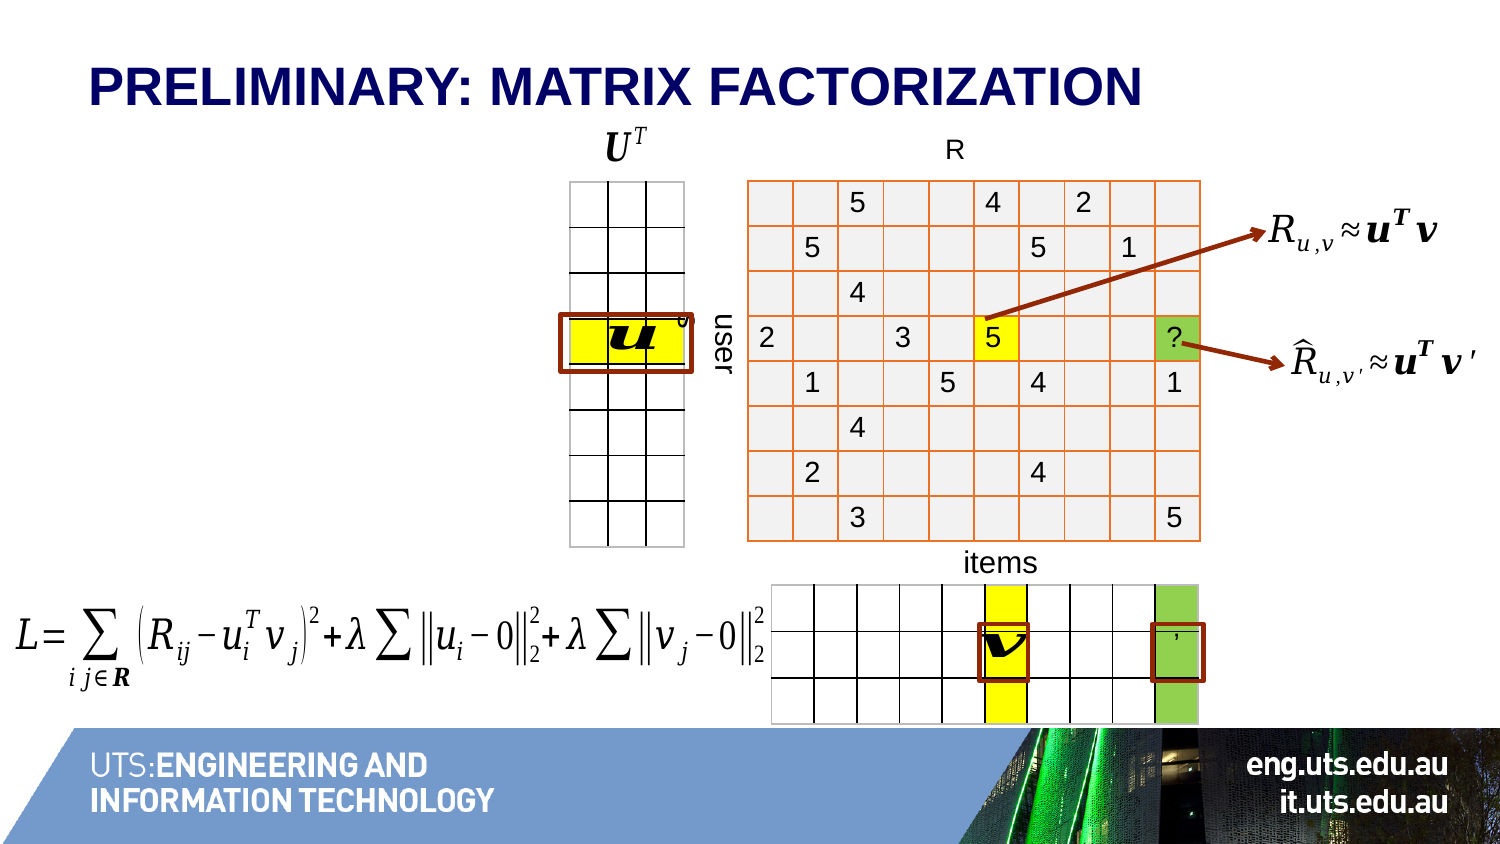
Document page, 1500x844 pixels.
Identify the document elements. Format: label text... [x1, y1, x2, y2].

table_cell 5 [794, 227, 837, 270]
table_cell [794, 497, 837, 540]
table_cell [1111, 328, 1154, 360]
table_cell [749, 227, 792, 270]
table_header [609, 183, 645, 227]
table_cell [839, 227, 883, 270]
table_cell [609, 228, 645, 272]
table_cell [930, 227, 973, 270]
table_header [1111, 182, 1154, 225]
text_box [984, 228, 1267, 320]
table_cell [749, 497, 792, 540]
table_cell [986, 682, 1026, 723]
table_cell [772, 679, 813, 723]
table_header [647, 183, 683, 227]
table_cell [609, 372, 645, 409]
table_cell [794, 272, 837, 315]
table_header [1156, 586, 1197, 624]
table_cell [1111, 497, 1154, 540]
table_cell [609, 456, 645, 500]
table_cell [647, 274, 683, 314]
table_cell 3 [839, 497, 883, 540]
table_cell [609, 411, 645, 455]
table_cell 5 [930, 362, 973, 405]
table_cell 3 [884, 317, 928, 360]
table_cell [1111, 407, 1154, 450]
table_cell [1156, 407, 1199, 450]
table_cell [647, 502, 683, 546]
table_header [749, 182, 792, 225]
table_cell [975, 272, 979, 315]
table_cell [1156, 452, 1199, 495]
text_box [1152, 624, 1204, 682]
table_cell [1028, 679, 1069, 723]
table_cell [900, 632, 941, 677]
table_cell [900, 679, 941, 723]
table_cell [794, 407, 837, 450]
table_cell [647, 411, 683, 455]
table_cell ? [1156, 328, 1199, 360]
table_cell [858, 632, 899, 677]
table_header [986, 586, 1026, 624]
table_header [884, 182, 928, 225]
table_cell [975, 452, 1018, 495]
table_cell [571, 411, 607, 455]
table_cell [772, 632, 813, 677]
text_box items [948, 534, 1055, 584]
table_cell 4 [839, 272, 883, 315]
table_cell [1065, 407, 1109, 450]
table_cell 5 [975, 317, 1018, 360]
table_cell [930, 272, 973, 315]
table_cell [975, 362, 1018, 405]
table_cell [815, 679, 856, 723]
table_cell [930, 497, 973, 540]
table_header [858, 586, 899, 631]
table_cell [1029, 632, 1069, 677]
table_header [772, 586, 813, 631]
table_header 2 [1065, 182, 1109, 225]
table_cell [930, 452, 973, 495]
table_cell [884, 272, 928, 315]
table_cell [571, 502, 607, 546]
table_cell [1065, 362, 1109, 405]
table_cell [1113, 632, 1152, 677]
table_cell [1071, 679, 1112, 723]
table_cell [975, 227, 985, 270]
table_cell [571, 456, 607, 500]
table_header [1028, 586, 1069, 631]
table_cell 4 [1020, 362, 1064, 405]
table_cell [1113, 679, 1154, 723]
table_cell [647, 228, 683, 272]
table_cell [858, 679, 899, 723]
title Preliminary: Matrix Factorization [88, 58, 1423, 118]
text_box R [930, 124, 1006, 174]
table_cell [943, 632, 979, 677]
table_cell [571, 228, 607, 272]
table_cell [884, 452, 928, 495]
table_cell [930, 317, 973, 360]
table_cell [1020, 328, 1064, 360]
table_cell [884, 407, 928, 450]
table_cell [749, 272, 792, 315]
table_cell [839, 317, 883, 360]
table_cell [1111, 362, 1154, 405]
table_cell [1156, 682, 1197, 723]
table_header [1020, 182, 1064, 225]
table_header [1156, 182, 1199, 225]
table_cell [749, 407, 792, 450]
table_cell [749, 362, 792, 405]
table_cell [839, 362, 883, 405]
table_header [1071, 586, 1112, 631]
text_box [979, 624, 1029, 682]
table_cell 1 [794, 362, 837, 405]
table_cell [749, 452, 792, 495]
table_header 4 [975, 182, 1018, 225]
table_cell [1020, 497, 1064, 540]
table_cell [794, 317, 837, 360]
table_cell [975, 497, 1018, 534]
table_cell [1065, 452, 1109, 495]
table_cell [943, 679, 984, 723]
table_cell [609, 274, 645, 314]
table_cell 2 [755, 317, 792, 360]
table_cell 4 [839, 407, 883, 450]
table_cell [975, 407, 1018, 450]
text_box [1181, 342, 1286, 367]
table_cell [1065, 497, 1109, 540]
table_header [794, 182, 837, 225]
table_cell 1 [1156, 362, 1199, 405]
table_cell [884, 227, 928, 270]
table_cell [884, 362, 928, 405]
table_cell [1071, 632, 1112, 677]
table_cell [647, 372, 683, 409]
table_cell [930, 407, 973, 450]
table_header [571, 183, 607, 227]
table_cell 4 [1020, 452, 1064, 495]
table_cell [571, 372, 607, 409]
table_header [943, 586, 984, 631]
table_cell [884, 497, 928, 540]
table_cell [647, 456, 683, 500]
table_header [1113, 586, 1154, 631]
table_cell [815, 632, 856, 677]
table_cell 2 [794, 452, 837, 495]
picture [0, 0, 1500, 844]
table_header [900, 586, 941, 631]
table_header 5 [839, 182, 883, 225]
table_cell [571, 274, 607, 314]
table_cell [1065, 328, 1109, 360]
table_cell [609, 502, 645, 546]
table_cell [1020, 407, 1064, 450]
table_cell 5 [1156, 497, 1199, 540]
table_header [930, 182, 973, 225]
table_header [815, 586, 856, 631]
text_box [560, 314, 692, 372]
table_cell [1111, 452, 1154, 495]
table_cell [839, 452, 883, 495]
text_box users [685, 298, 755, 397]
